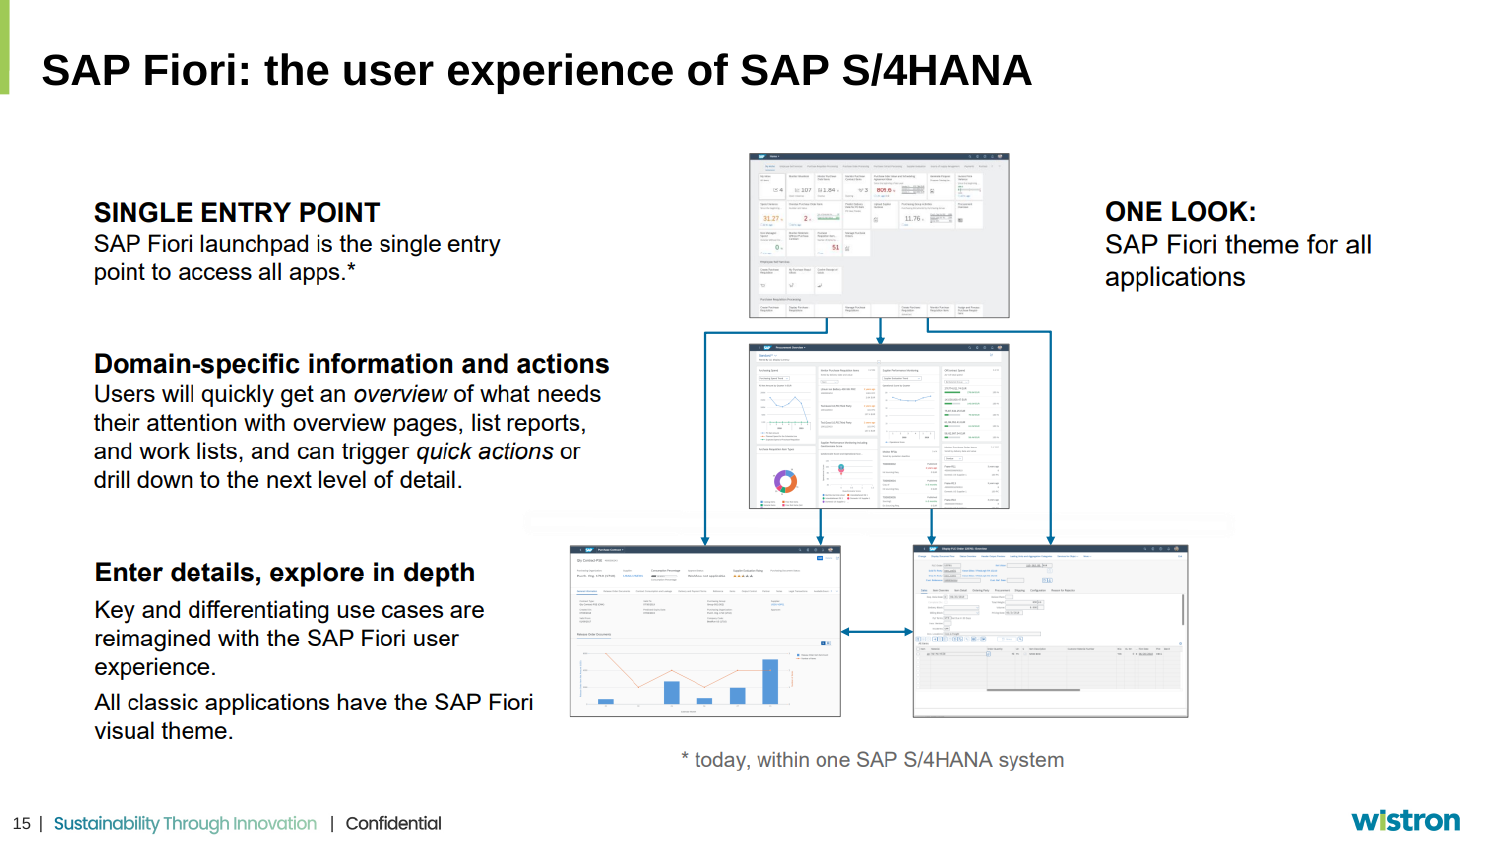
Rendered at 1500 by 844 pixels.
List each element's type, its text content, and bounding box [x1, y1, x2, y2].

picture [47, 804, 1500, 844]
title SAP Fiori: the user experience of SAP S/4HANA [41, 31, 1459, 112]
picture [67, 123, 1389, 771]
slide_number 15 [0, 800, 47, 844]
